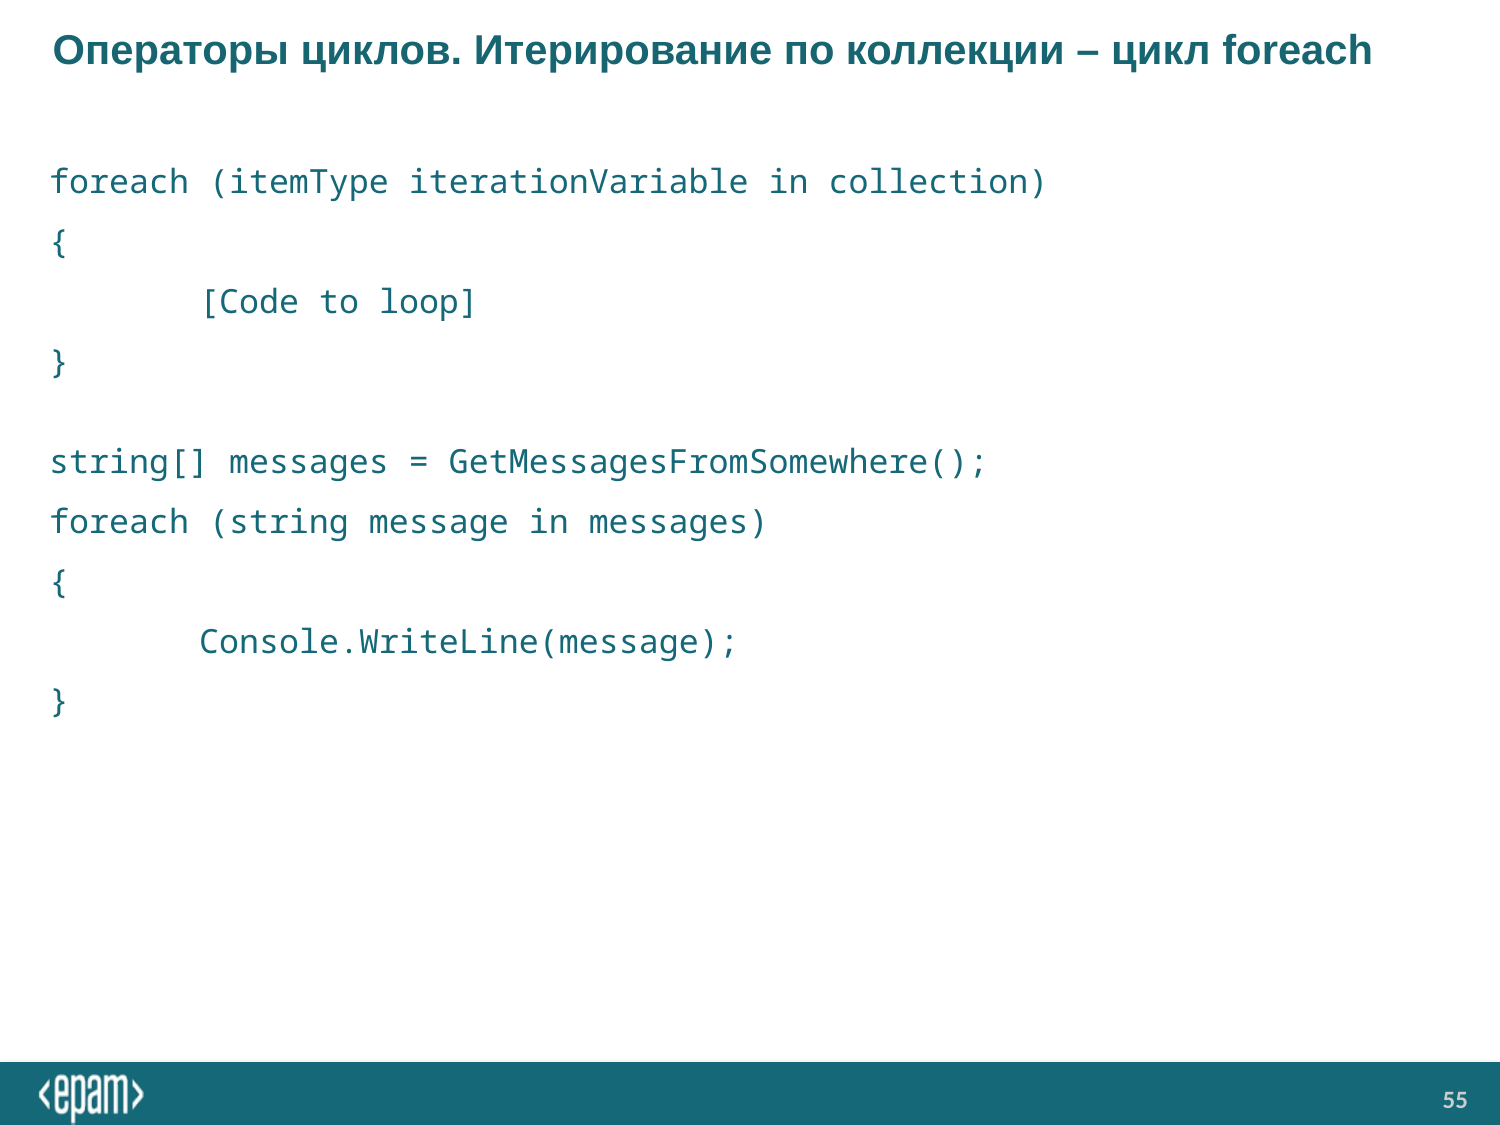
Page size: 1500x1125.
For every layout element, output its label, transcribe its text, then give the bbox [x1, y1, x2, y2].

title Операторы циклов. Итерирование по коллекции – цикл foreach [0, 0, 1500, 95]
picture [38, 1074, 144, 1125]
text_box foreach (itemType iterationVariable in collection) { [Code to loop] } string[] messages = GetMessagesFromSomewhere(); foreach (string message in messages) { Console.WriteLine(message); } [34, 133, 1466, 767]
